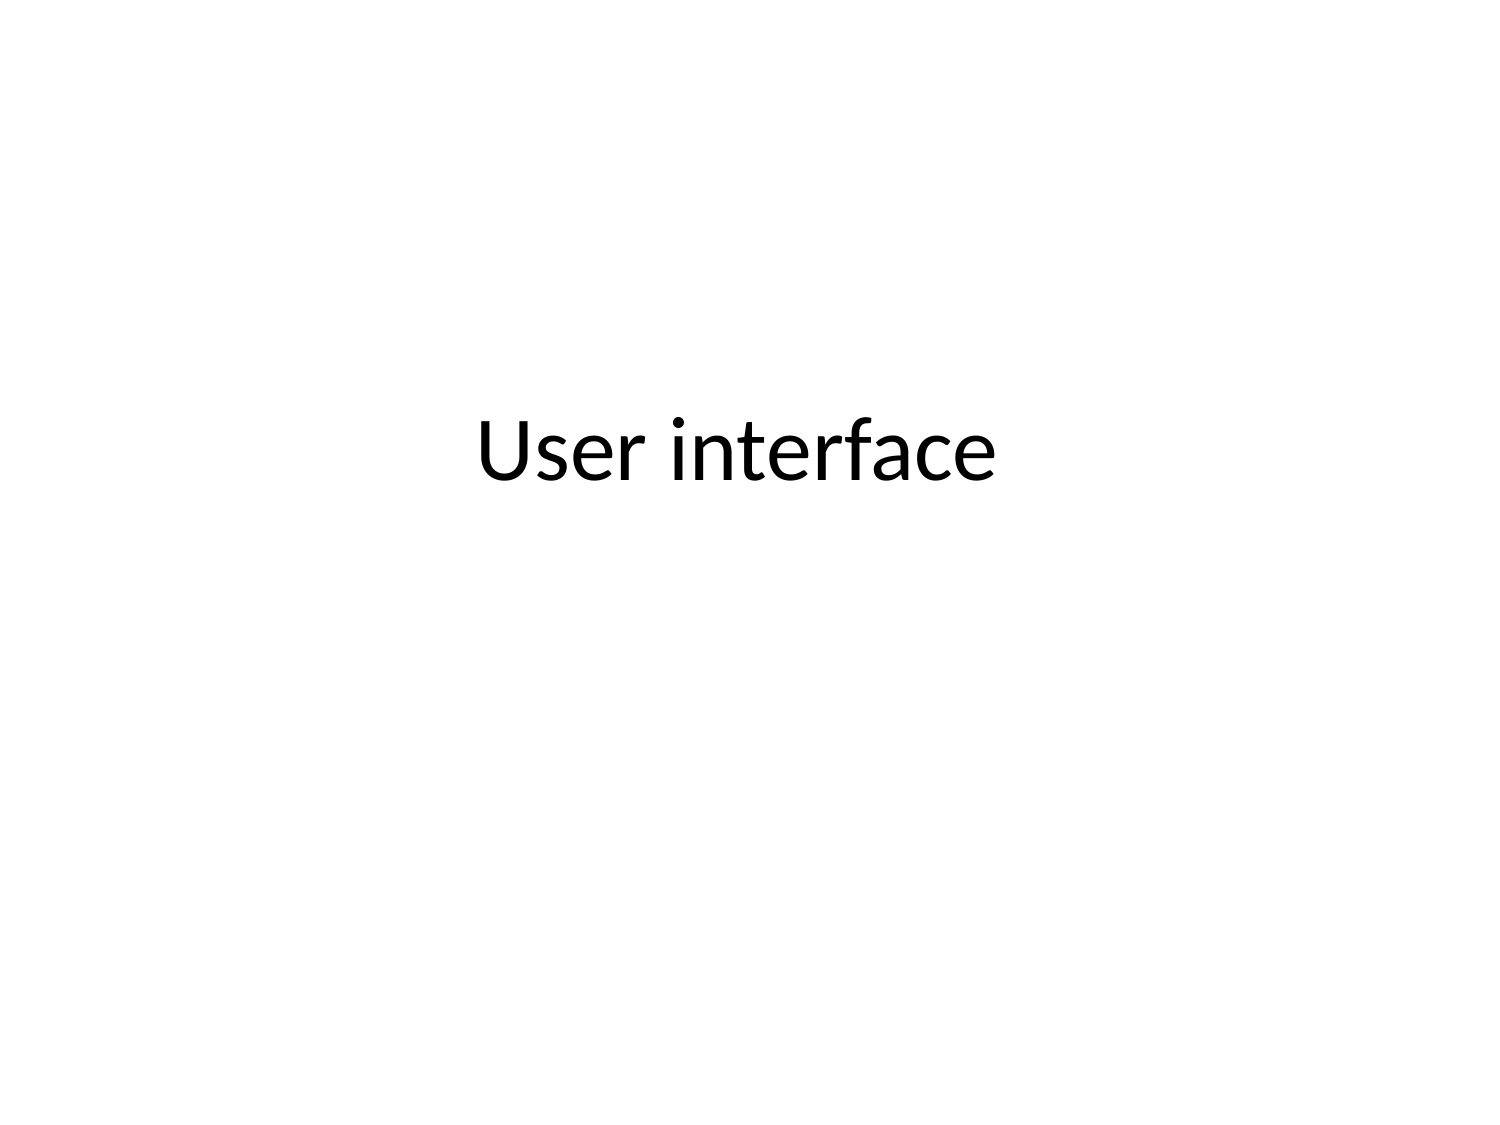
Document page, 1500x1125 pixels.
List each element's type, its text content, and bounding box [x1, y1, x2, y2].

title User interface [62, 350, 1413, 538]
